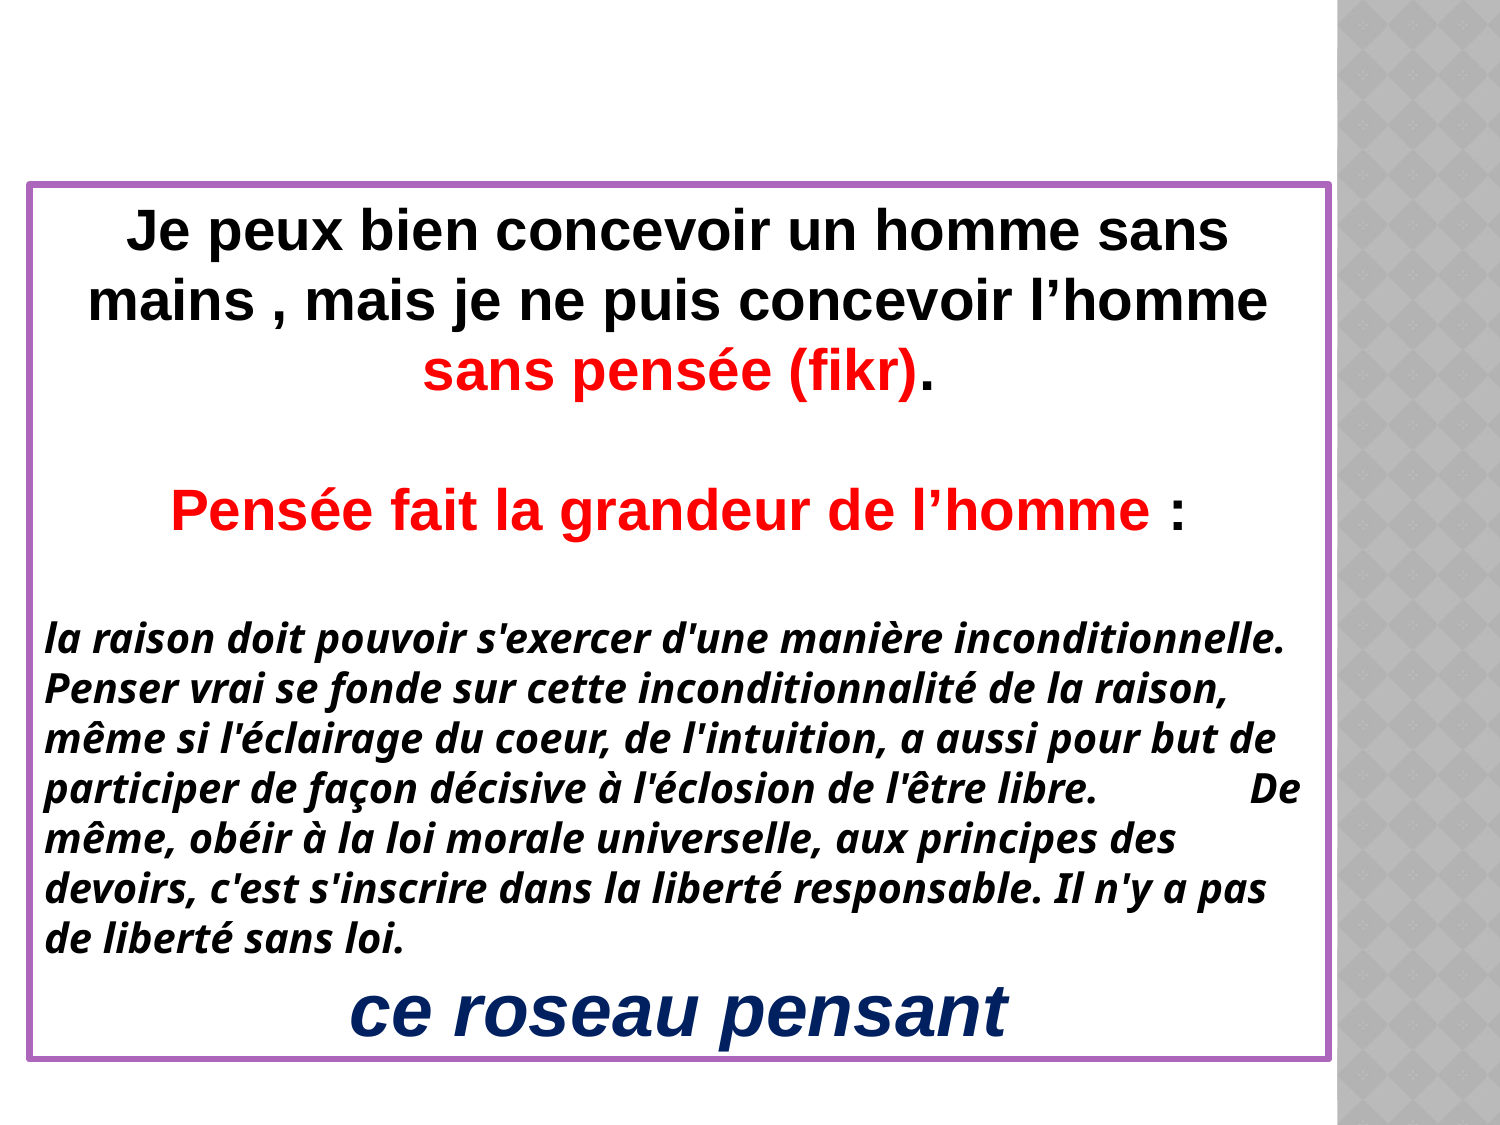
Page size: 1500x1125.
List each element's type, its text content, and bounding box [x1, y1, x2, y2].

text_box Je peux bien concevoir un homme sans mains , mais je ne puis concevoir l’homme sans pensée (fikr). Pensée fait la grandeur de l’homme : la raison doit pouvoir s'exercer d'une manière inconditionnelle. Penser vrai se fonde sur cette inconditionnalité de la raison, même si l'éclairage du coeur, de l'intuition, a aussi pour but de participer de façon décisive à l'éclosion de l'être libre. De même, obéir à la loi morale universelle, aux principes des devoirs, c'est s'inscrire dans la liberté responsable. Il n'y a pas de liberté sans loi. ce roseau pensant [26, 181, 1332, 1062]
